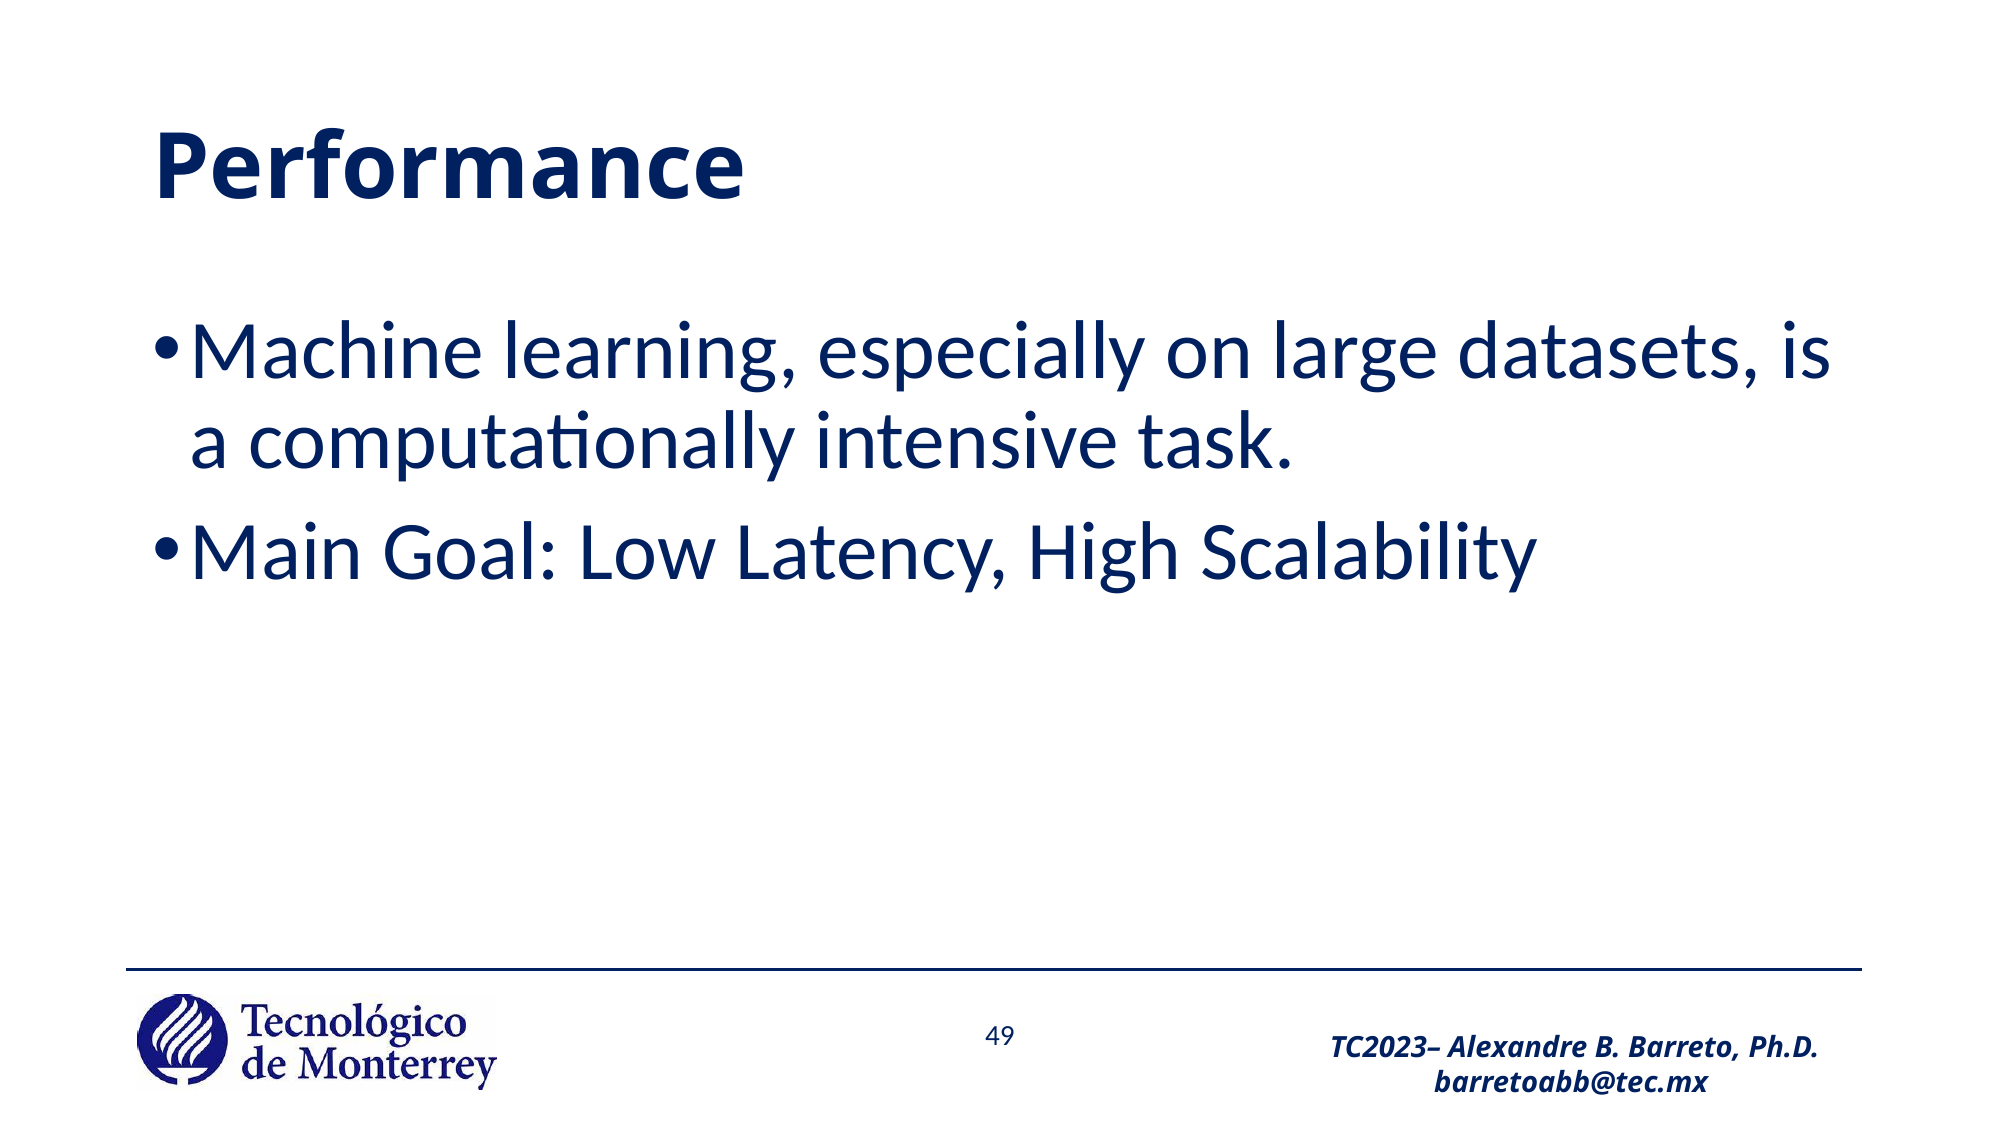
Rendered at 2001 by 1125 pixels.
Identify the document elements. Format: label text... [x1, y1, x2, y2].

picture [137, 994, 497, 1090]
title Performance [137, 59, 1863, 278]
list Machine learning, especially on large datasets, is a computationally intensive task. Main Goal: Low Latency, High Scalability [137, 299, 1863, 895]
